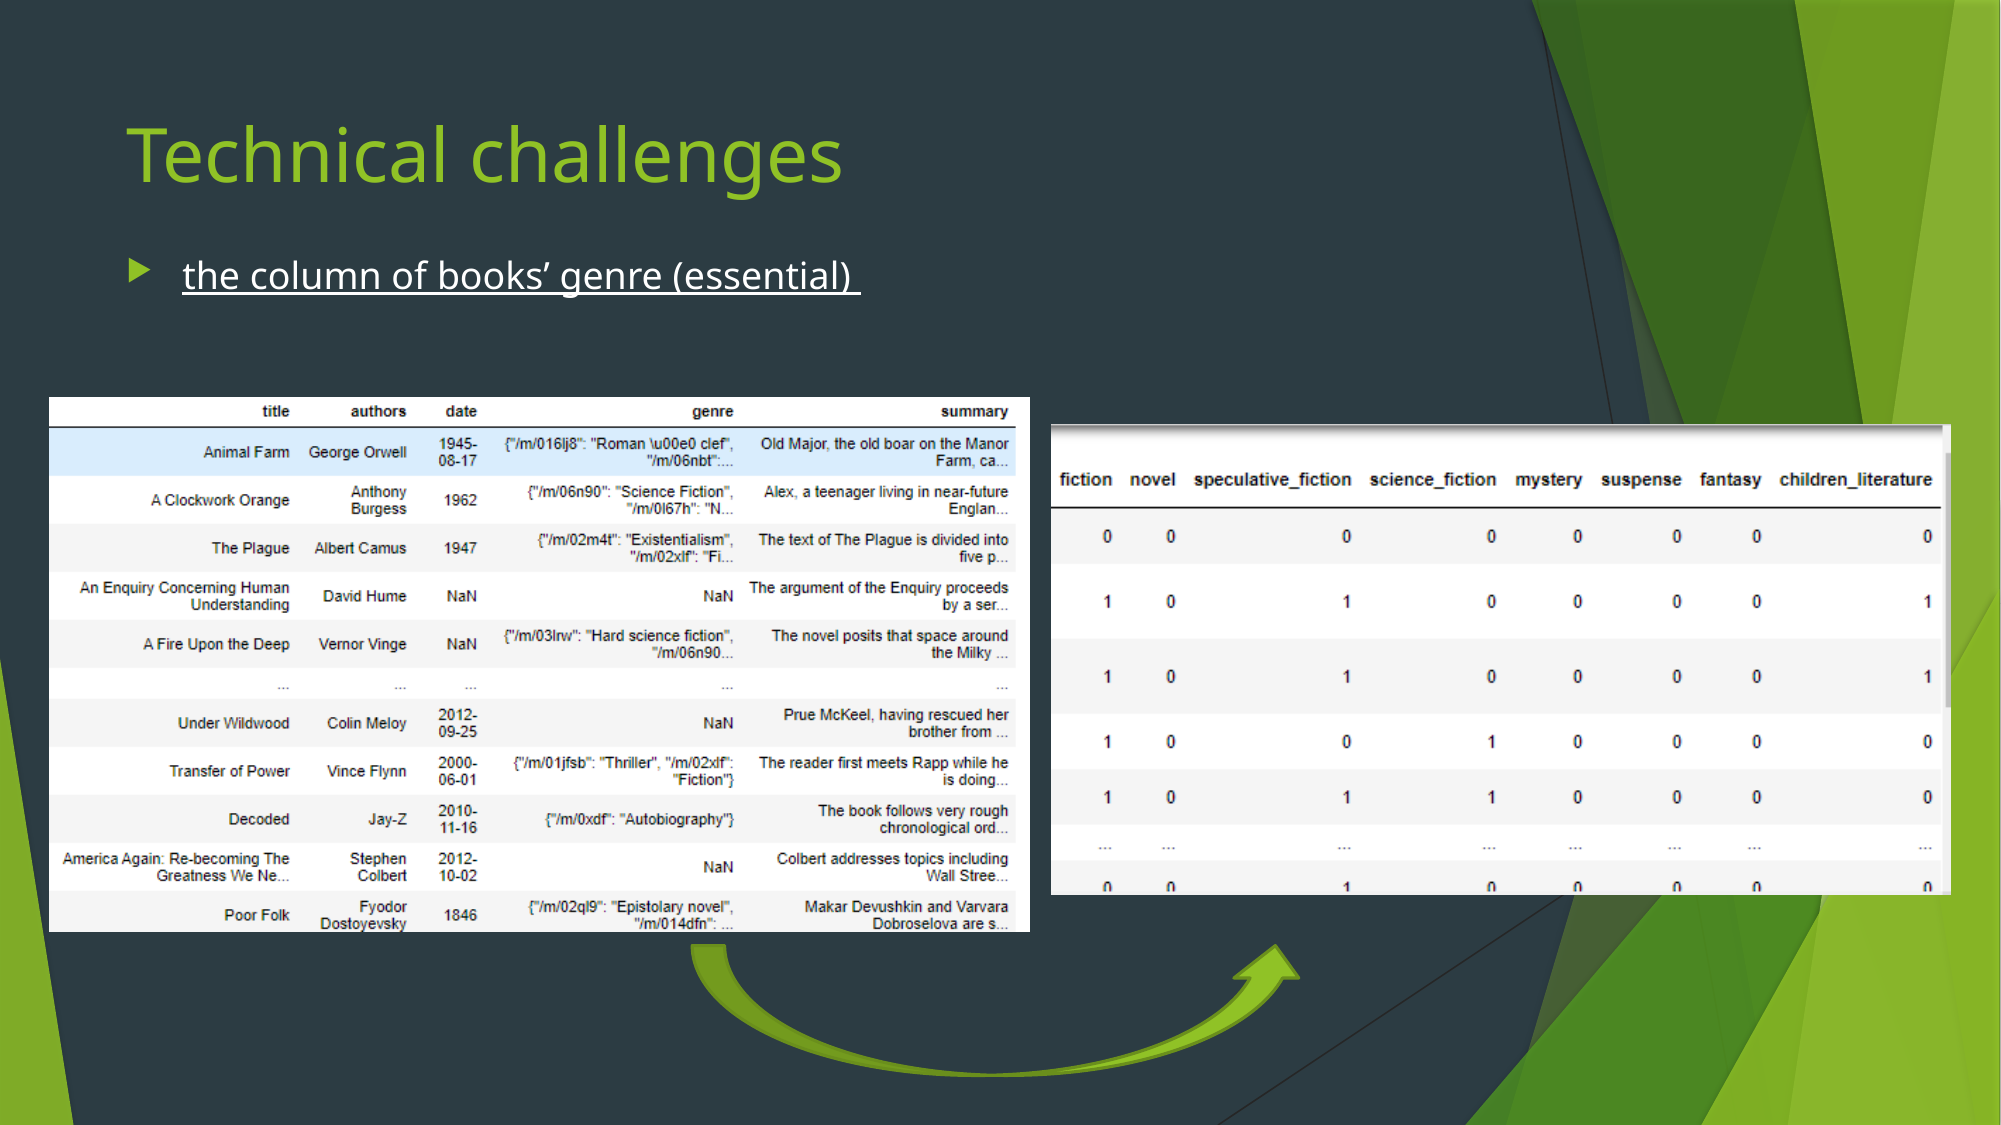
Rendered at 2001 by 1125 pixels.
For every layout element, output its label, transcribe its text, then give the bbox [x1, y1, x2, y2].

picture [48, 396, 1031, 932]
title Technical challenges [111, 99, 1522, 244]
text_box [690, 944, 1301, 1078]
picture [1051, 424, 1952, 896]
list the column of books’ genre (essential) [111, 244, 1522, 881]
